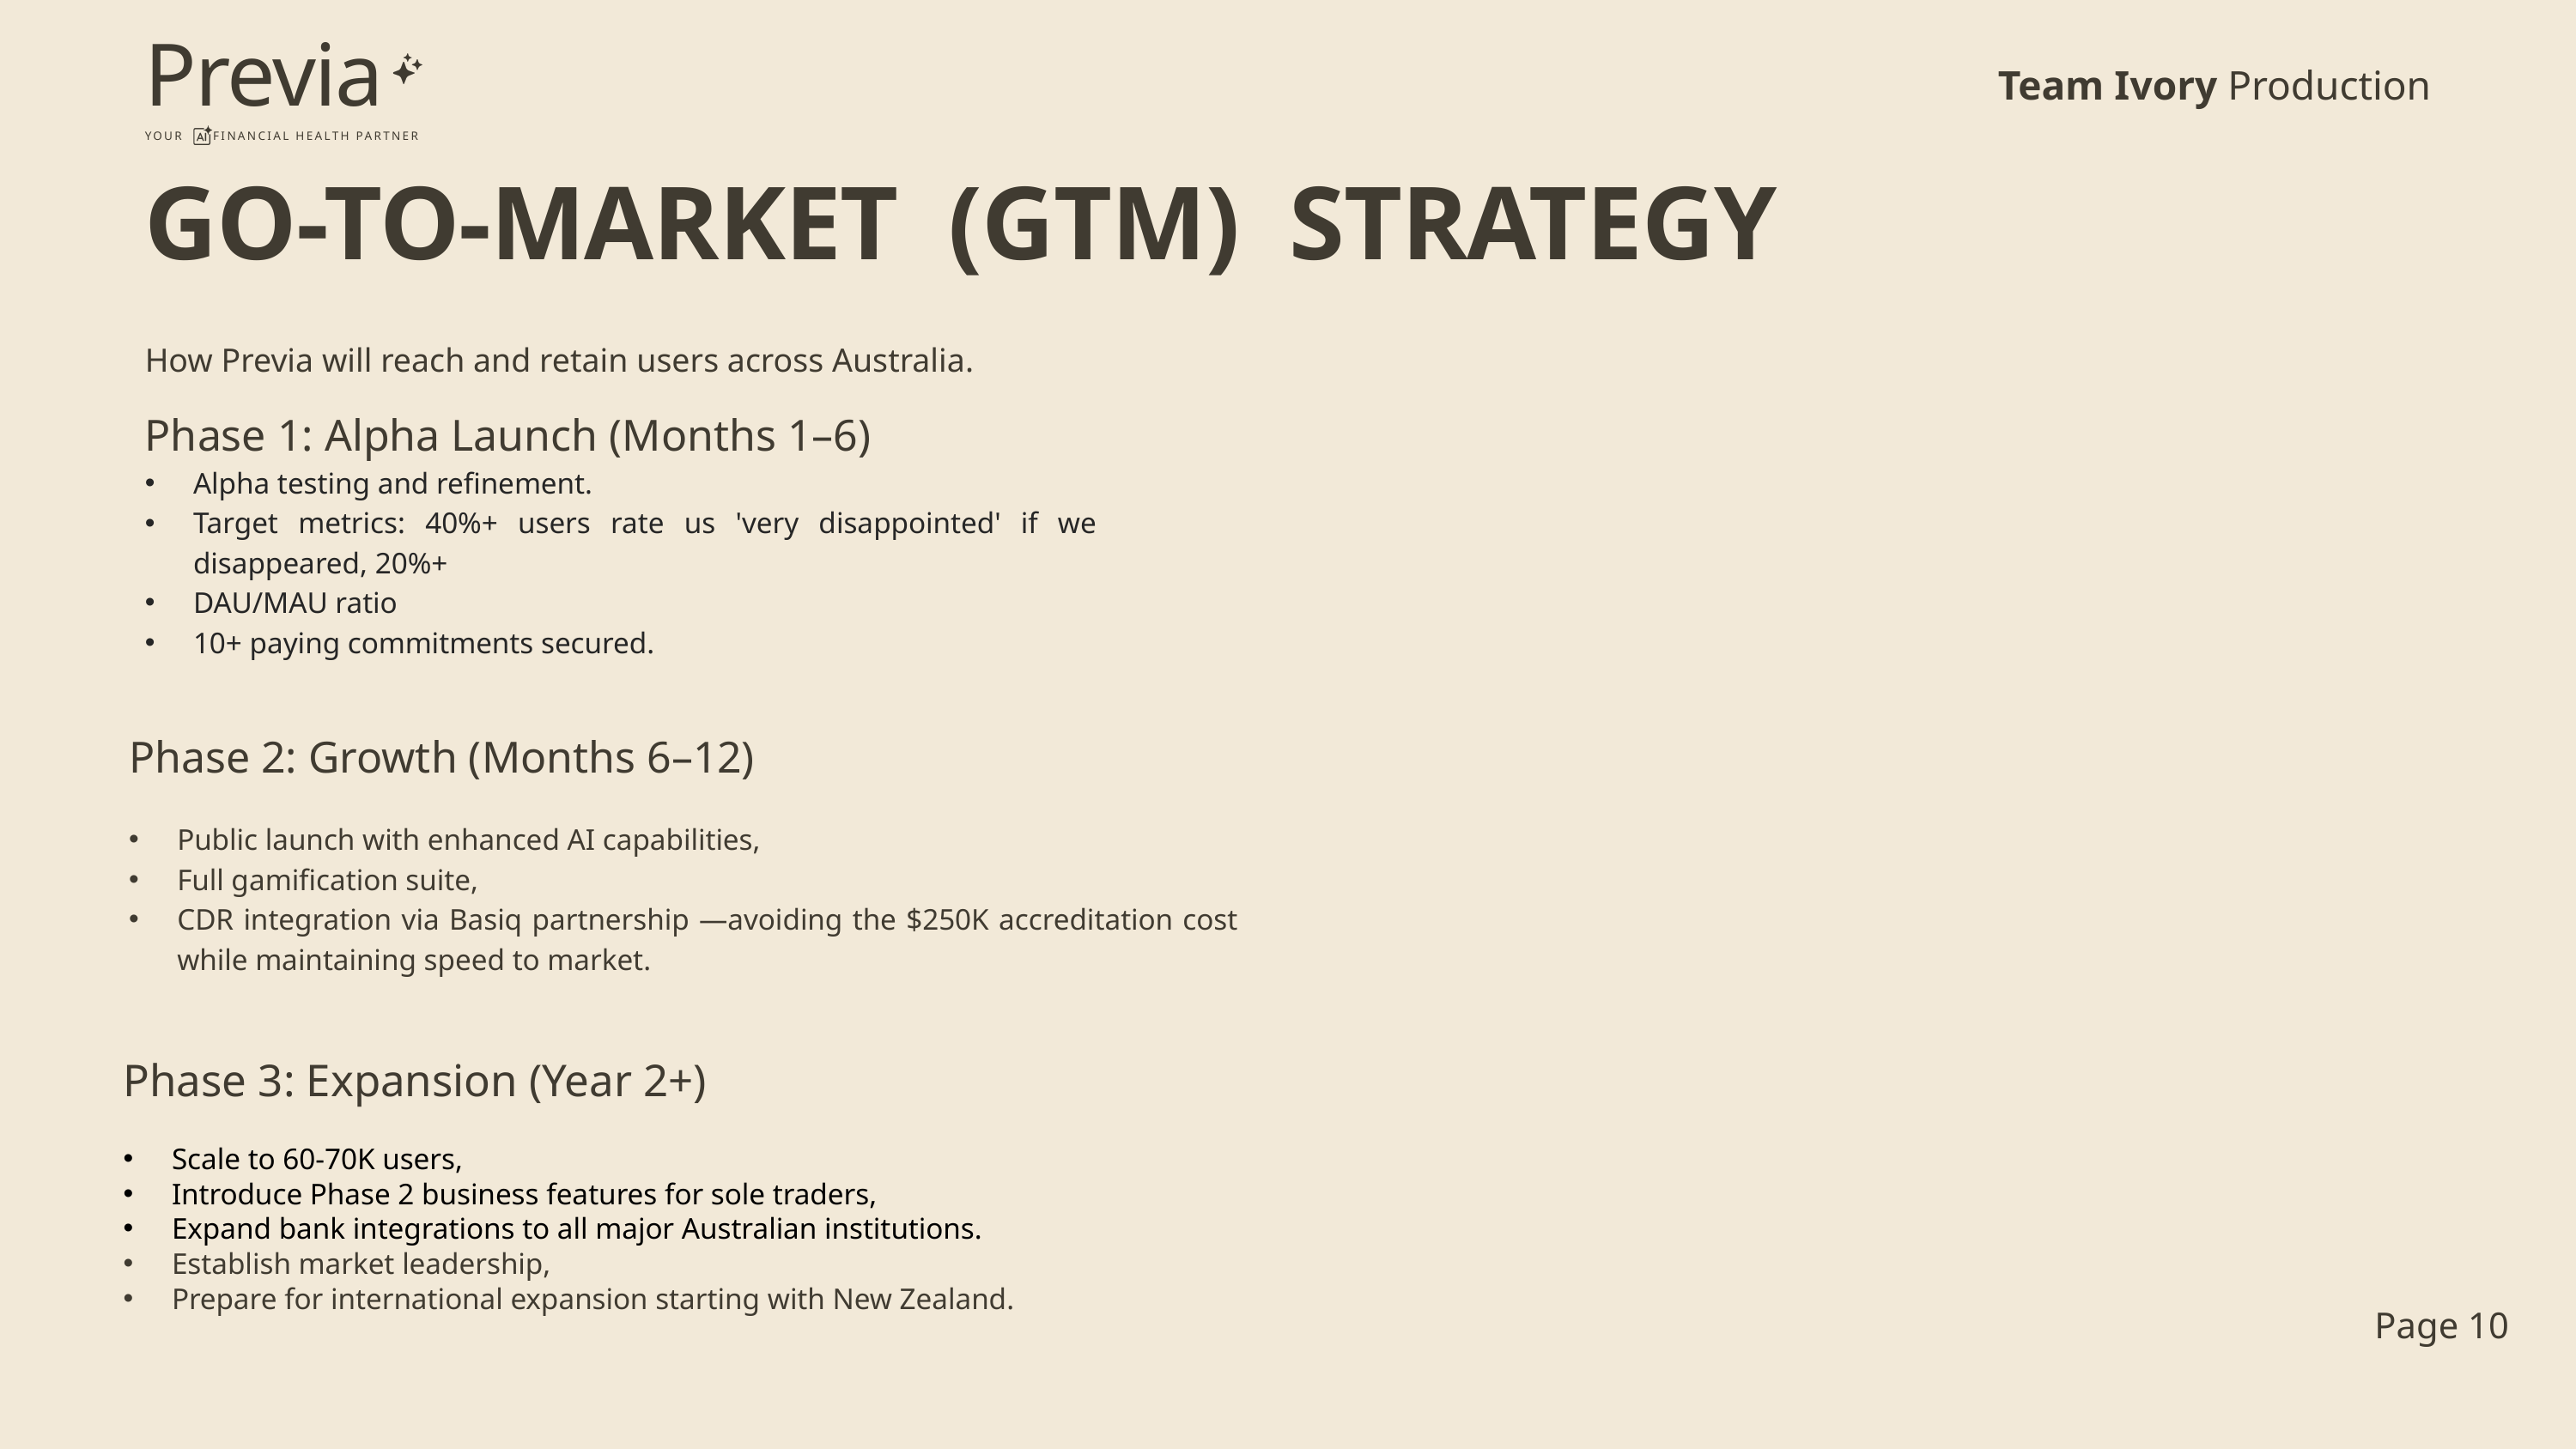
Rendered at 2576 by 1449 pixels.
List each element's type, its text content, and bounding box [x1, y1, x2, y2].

text_box GO-TO-MARKET (GTM) STRATEGY [144, 179, 1999, 333]
text_box Phase 3: Expansion (Year 2+) Scale to 60-70K users, Introduce Phase 2 business features for sole traders, Expand bank integrations to all major Australian institutions. Establish market leadership, Prepare for international expansion starting with New Zealand. [123, 1064, 1355, 1350]
text_box How Previa will reach and retain users across Australia. [144, 333, 2287, 379]
text_box Phase 2: Growth (Months 6–12) Public launch with enhanced AI capabilities, Full gamification suite, CDR integration via Basiq partnership —avoiding the $250K accreditation cost while maintaining speed to market. [128, 741, 1240, 1011]
text_box Page 10 [2374, 1295, 2510, 1346]
text_box Team Ivory Production [1778, 70, 2432, 108]
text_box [144, 27, 465, 145]
text_box Phase 1: Alpha Launch (Months 1–6) Alpha testing and refinement. Target metrics: 40%+ users rate us 'very disappointed' if we disappeared, 20%+ DAU/MAU ratio 10+ paying commitments secured. [144, 420, 1098, 730]
